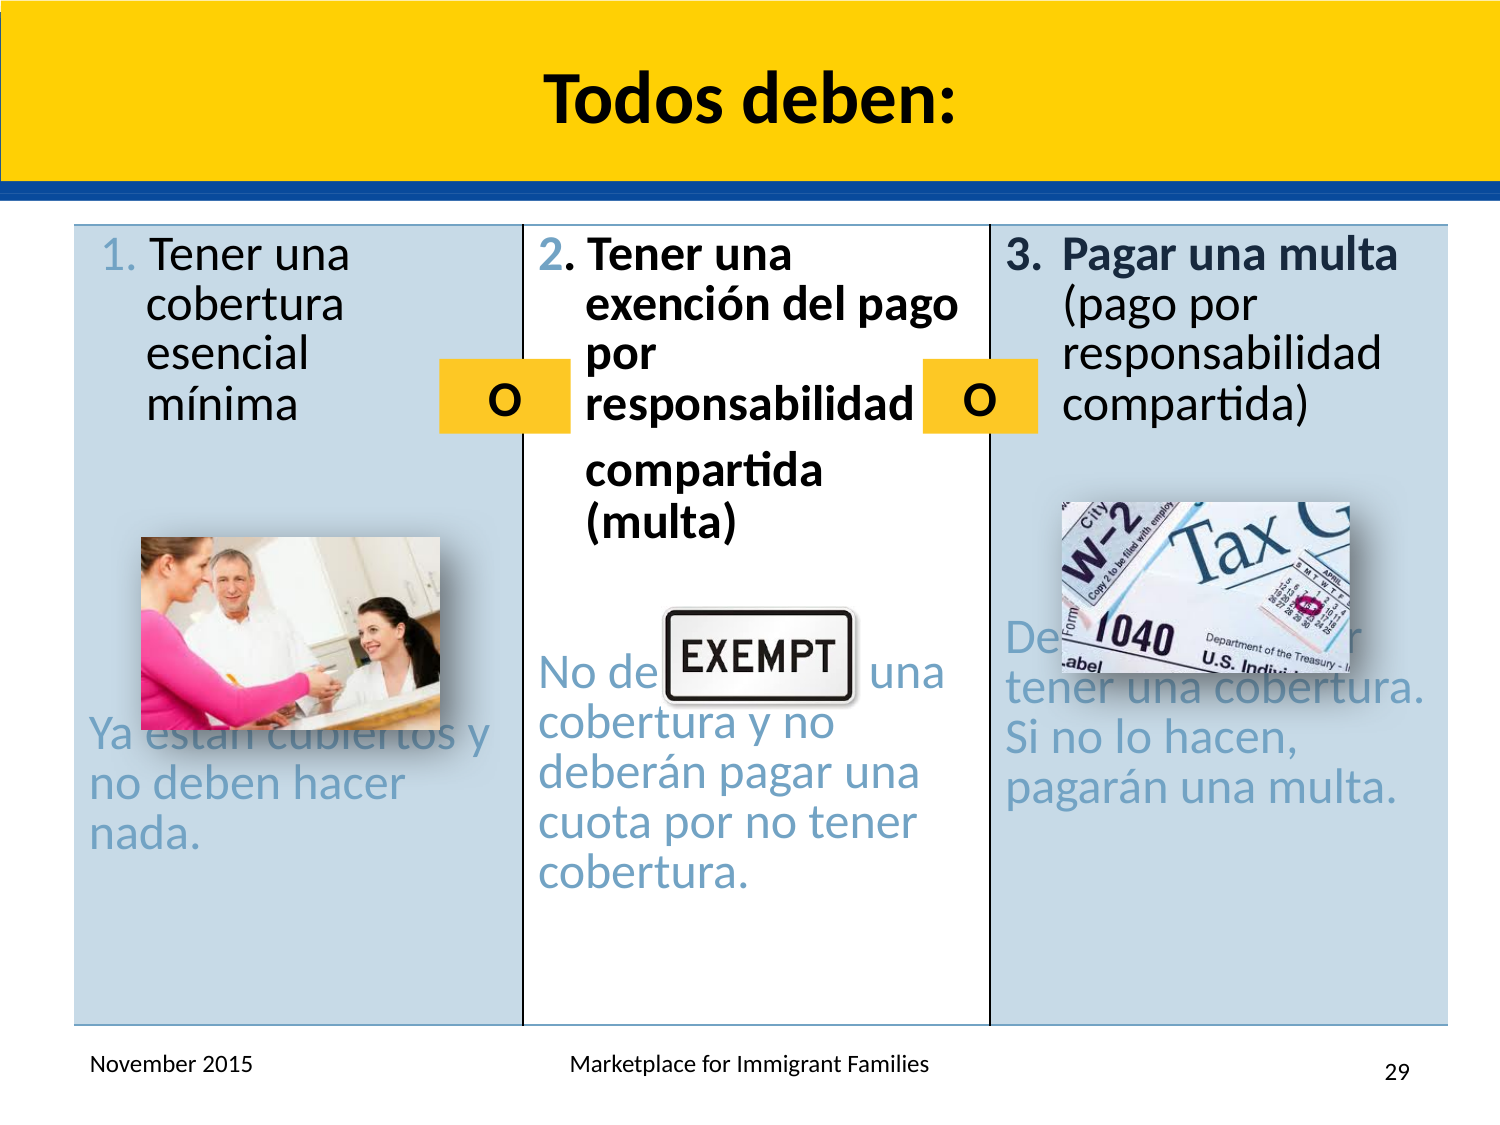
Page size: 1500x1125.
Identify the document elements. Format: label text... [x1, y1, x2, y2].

table_header Pagar una multa (pago por responsabilidad compartida) Deben considerar tener una cobertura. Si no lo hacen, pagarán una multa. [991, 226, 1448, 1024]
footer Marketplace for Immigrant Families [425, 1040, 1074, 1100]
picture [661, 606, 861, 710]
table_header 1. Tener una cobertura esencial mínima Ya están cubiertos y no deben hacer nada. [74, 226, 522, 1024]
picture [1061, 502, 1350, 673]
picture [140, 537, 440, 730]
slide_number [75, 1040, 425, 1100]
text_box O [439, 358, 571, 434]
slide_number 29 [1074, 1040, 1425, 1100]
text_box O [922, 358, 1039, 434]
table_header 2. Tener una exención del pago por responsabilidad compartida (multa) No deben tener una cobertura y no deberán pagar una cuota por no tener cobertura. [524, 226, 989, 1024]
title Todos deben: [0, 5, 1500, 182]
